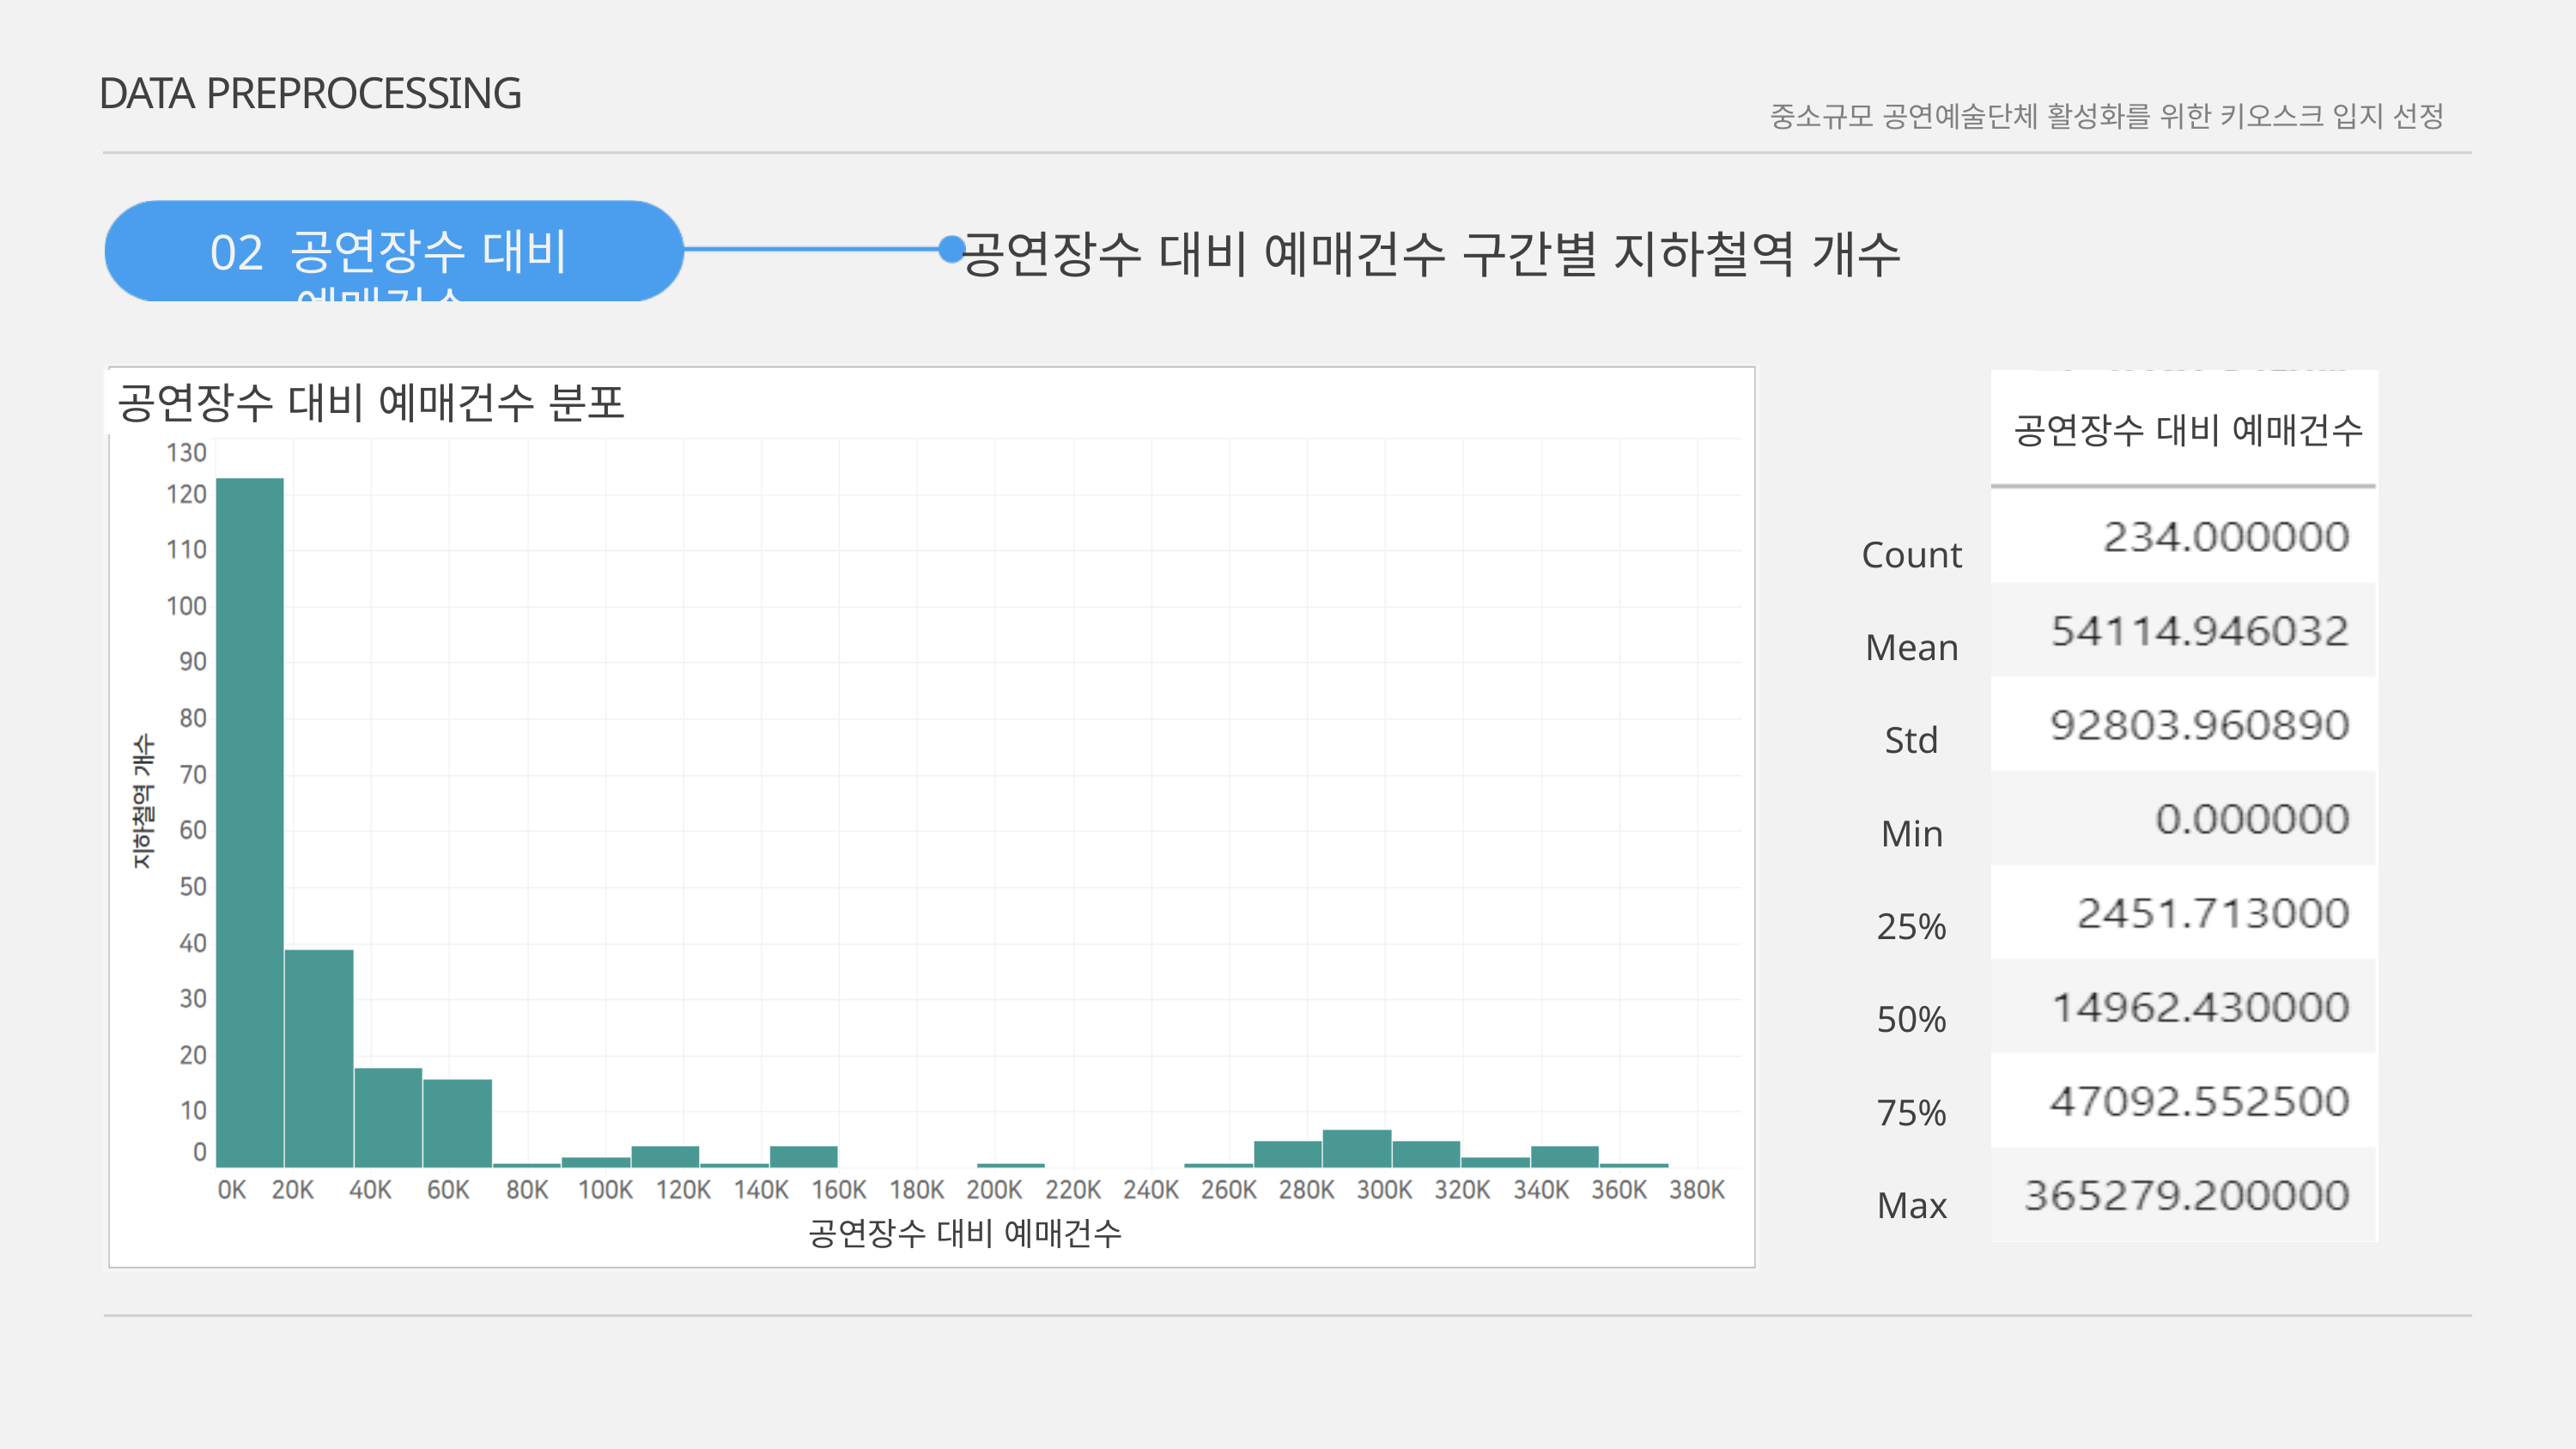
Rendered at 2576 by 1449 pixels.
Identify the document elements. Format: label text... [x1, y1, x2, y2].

picture [103, 364, 1761, 1272]
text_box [98, 200, 685, 306]
text_box [101, 149, 2474, 155]
text_box 공연장수 대비 예매건수 구간별 지하철역 개수 [947, 217, 1916, 290]
text_box DATA PREPROCESSING [85, 58, 724, 124]
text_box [1841, 369, 2384, 1282]
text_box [677, 235, 967, 264]
text_box 중소규모 공연예술단체 활성화를 위한 키오스크 입지 선정 [1757, 93, 2459, 140]
text_box [102, 1313, 2474, 1319]
